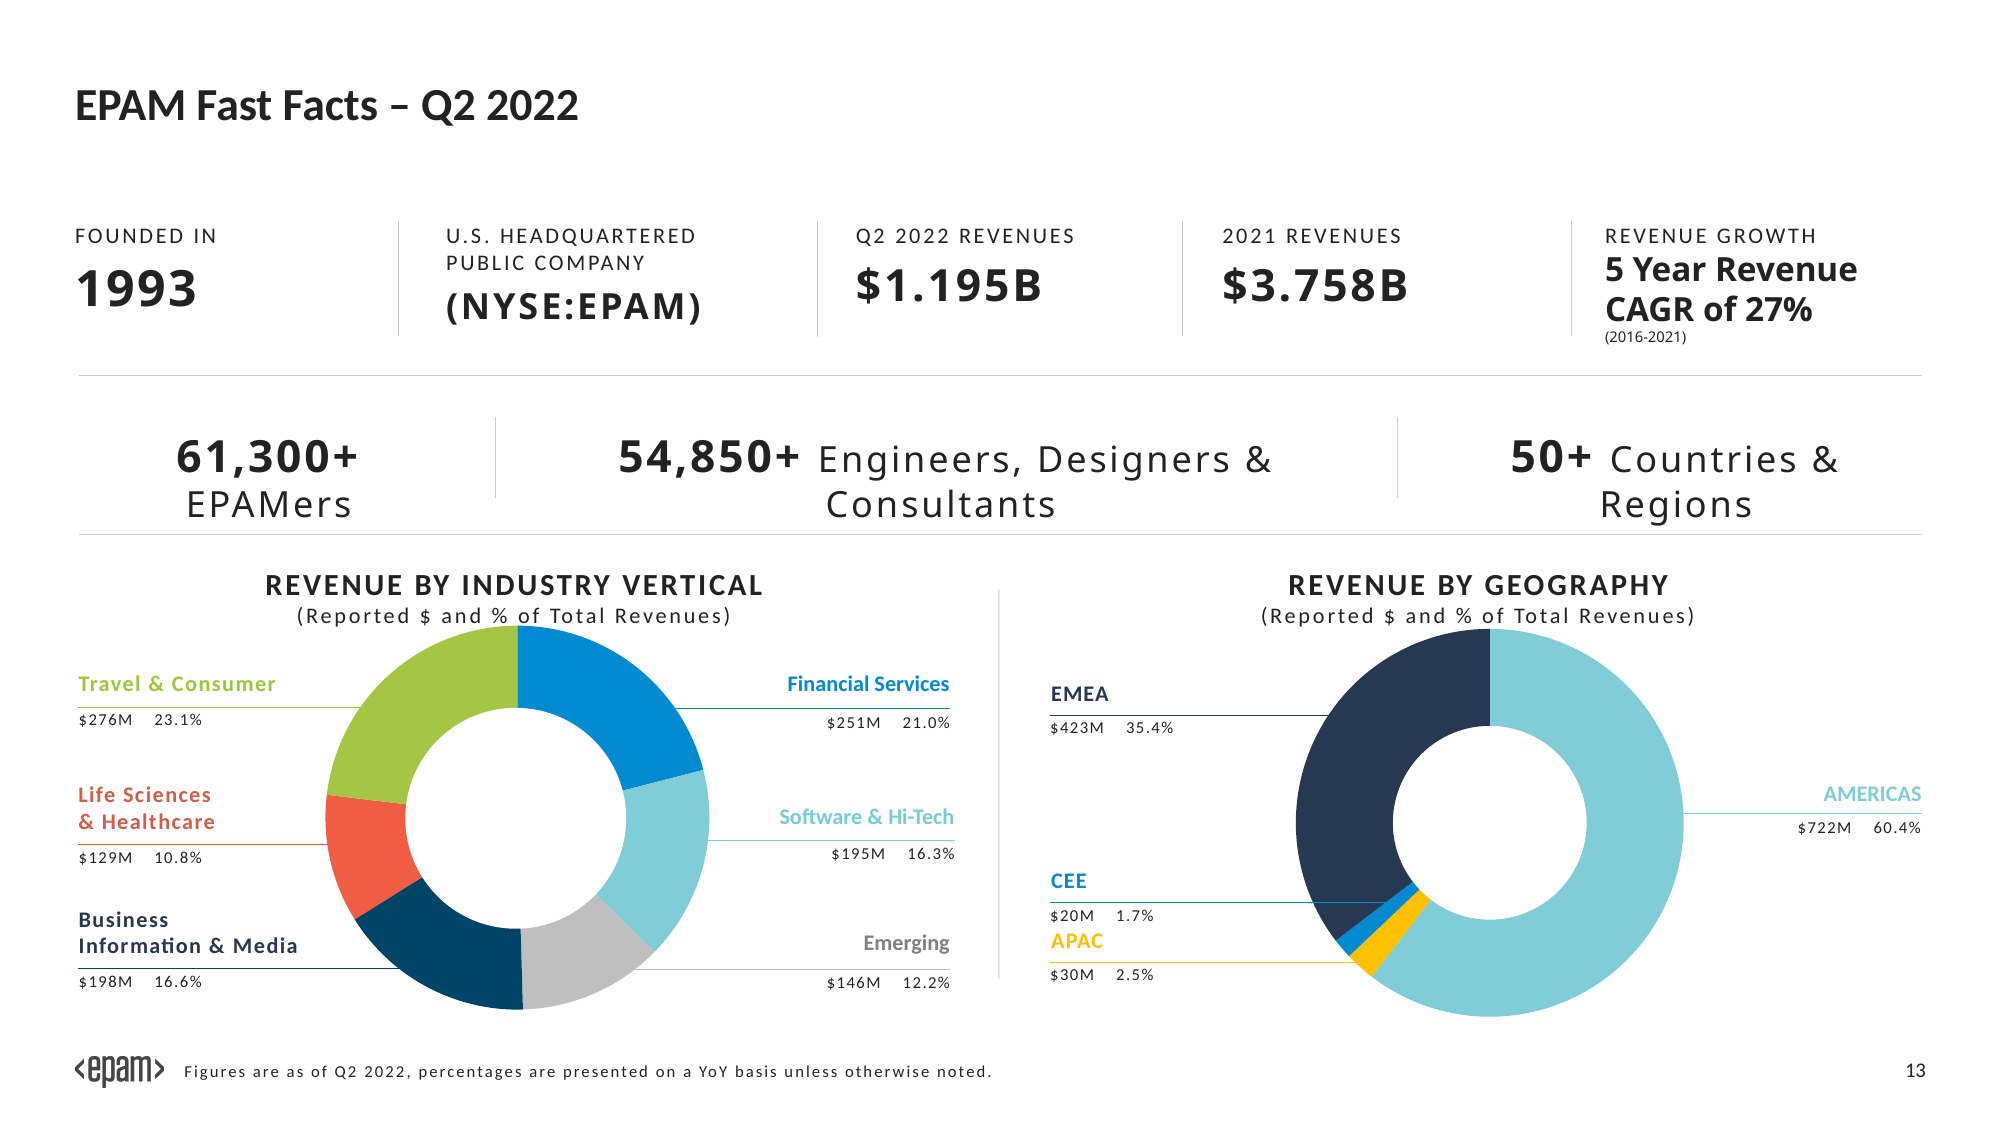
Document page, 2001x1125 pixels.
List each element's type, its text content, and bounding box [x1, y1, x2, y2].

title EPAM Fast Facts – Q2 2022 [75, 75, 1925, 150]
text_box Figures are as of Q2 2022, percentages are presented on a YoY basis unless otherwise noted. [184, 1053, 1121, 1089]
text_box REVENUE GROWTH 5 Year Revenue CAGR of 27% (2016-2021) [1590, 214, 1932, 353]
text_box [78, 557, 999, 1018]
text_box FOUNDED IN 1993 [60, 214, 426, 324]
text_box U.S. HEADQUARTERED PUBLIC COMPANY (NYSE:EPAM) [431, 214, 783, 334]
picture [75, 1056, 164, 1088]
text_box Q2 2022 REVENUES $1.195B [841, 214, 1149, 318]
text_box 2021 REVENUES $3.758B [1207, 214, 1570, 318]
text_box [74, 416, 1922, 499]
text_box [1049, 557, 1922, 1029]
